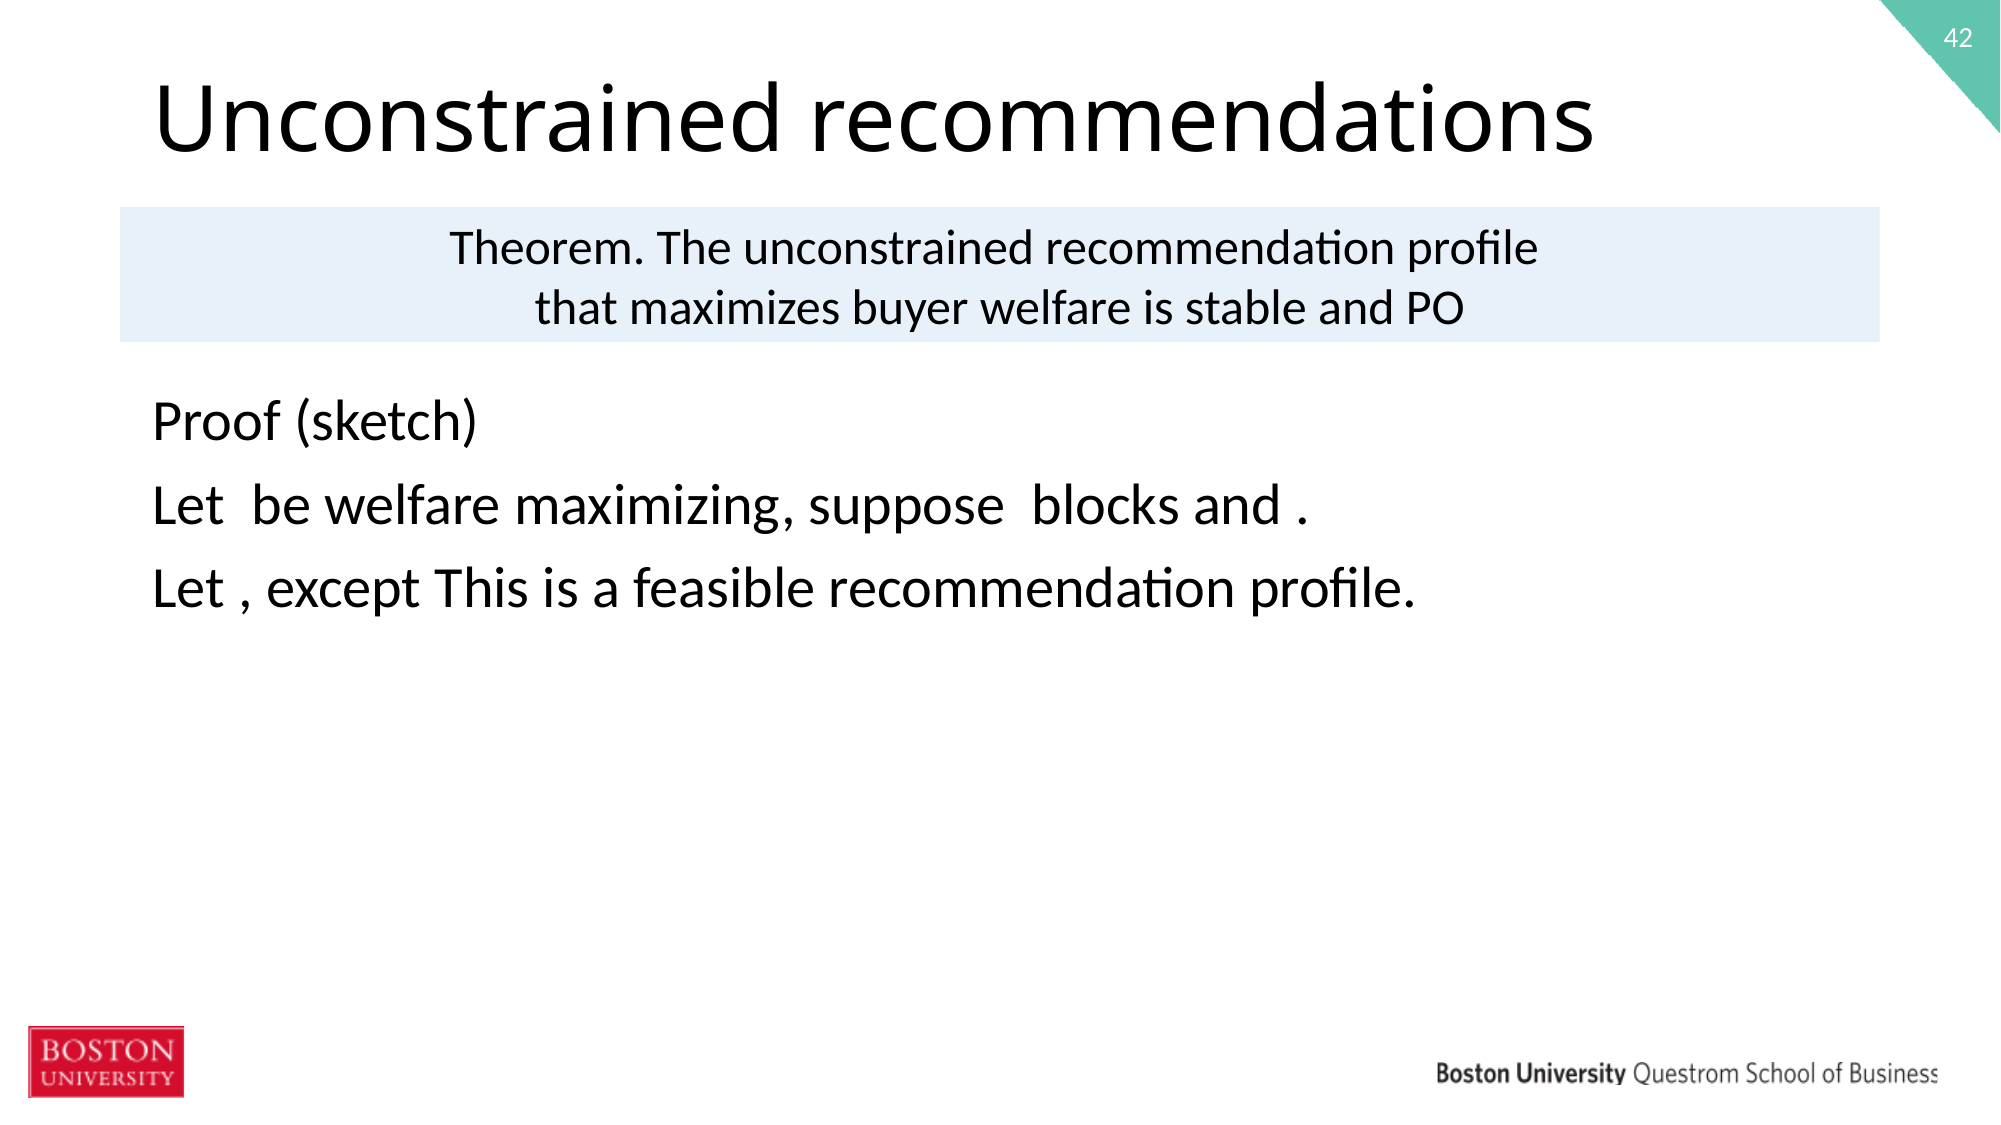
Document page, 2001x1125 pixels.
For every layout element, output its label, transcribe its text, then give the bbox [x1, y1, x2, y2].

slide_number 42 [1862, 6, 1989, 67]
picture [1821, 0, 2001, 159]
title Unconstrained recommendations [137, 59, 1863, 185]
text_box Theorem. The unconstrained recommendation profile that maximizes buyer welfare is stable and PO [120, 207, 1880, 342]
